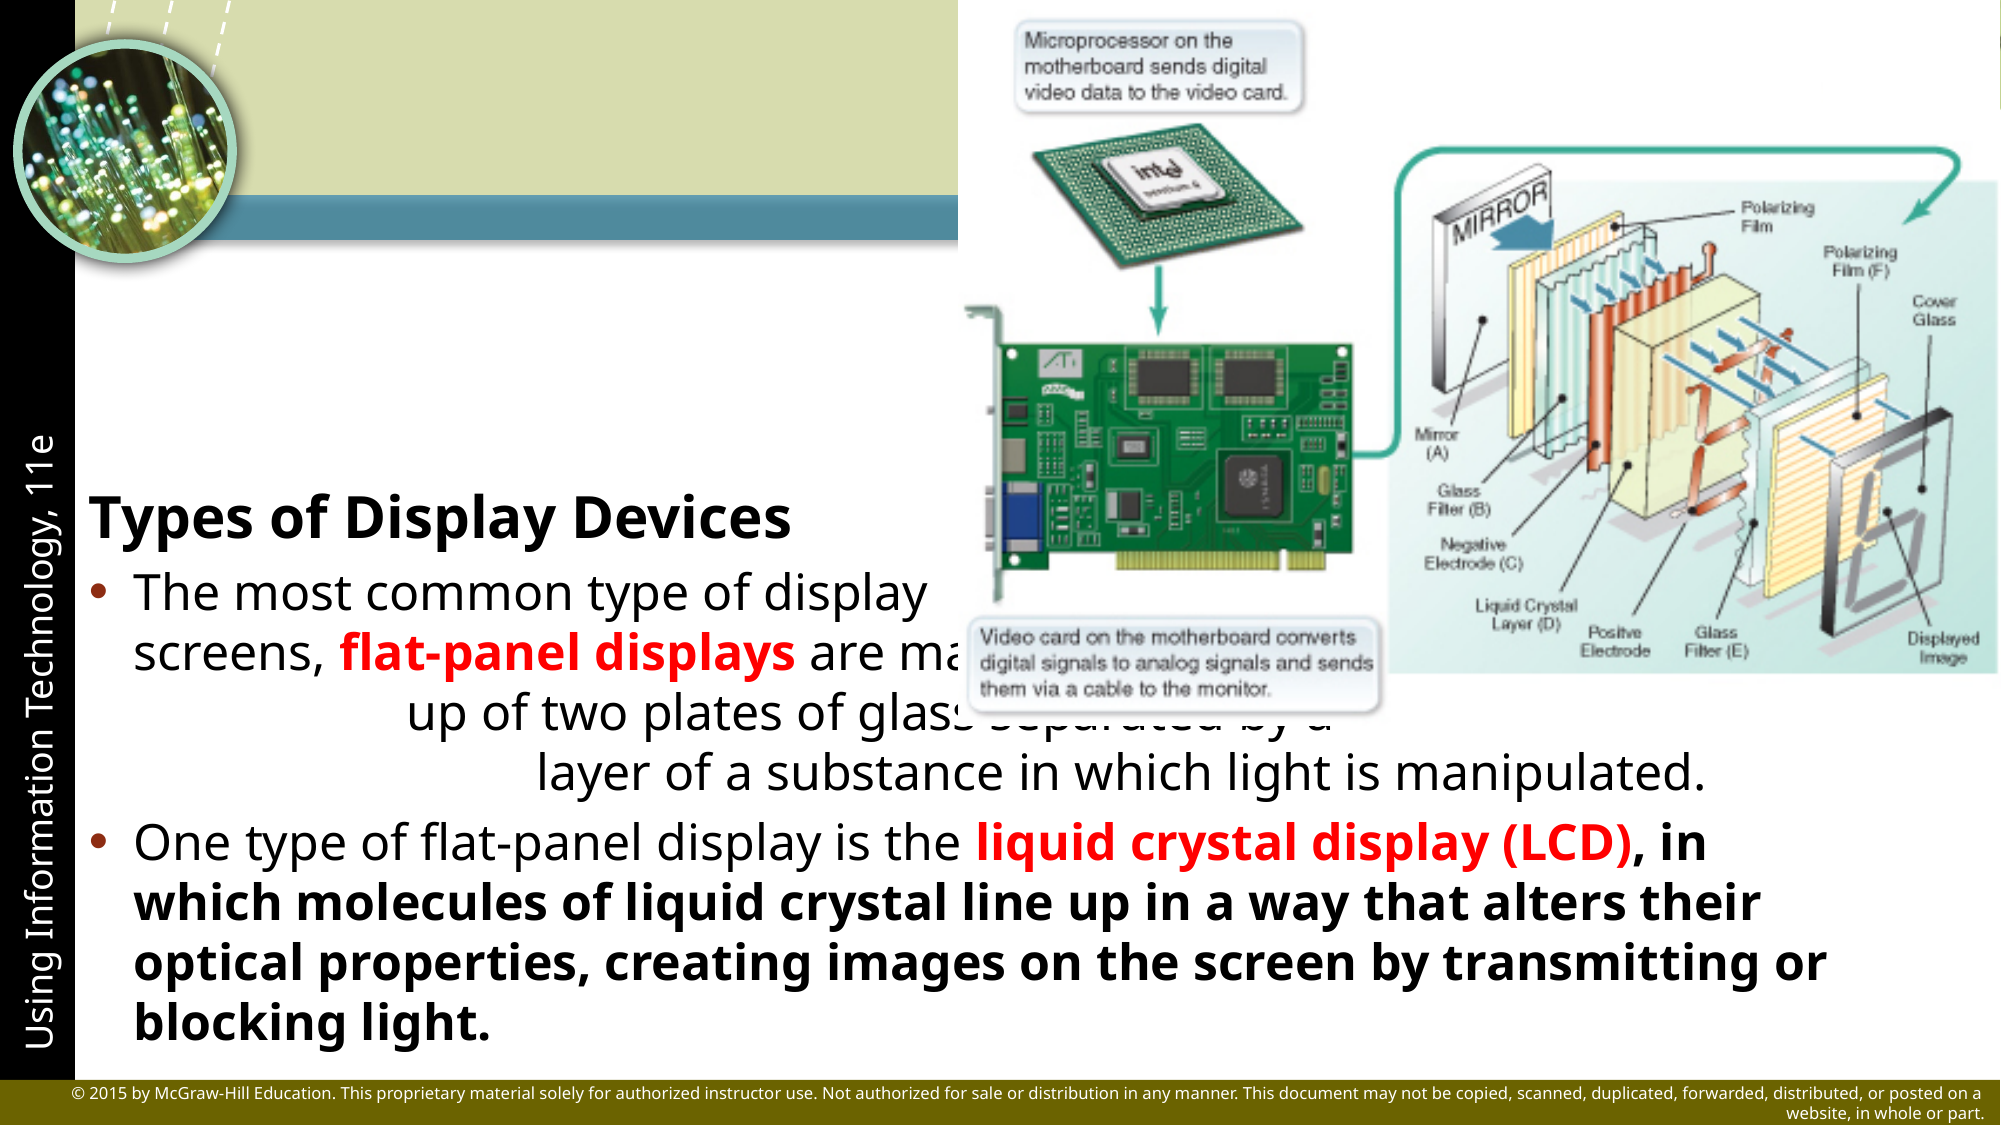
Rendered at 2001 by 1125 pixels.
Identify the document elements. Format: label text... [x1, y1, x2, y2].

list Types of Display Devices The most common type of display screens, flat-panel displays are made up of two plates of glass separated by a layer of a substance in which light is manipulated. One type of flat-panel display is the liquid crystal display (LCD), in which molecules of liquid crystal line up in a way that alters their optical properties, creating images on the screen by transmitting or blocking light. [73, 473, 1877, 1077]
picture [957, 0, 2001, 726]
picture [23, 49, 227, 253]
